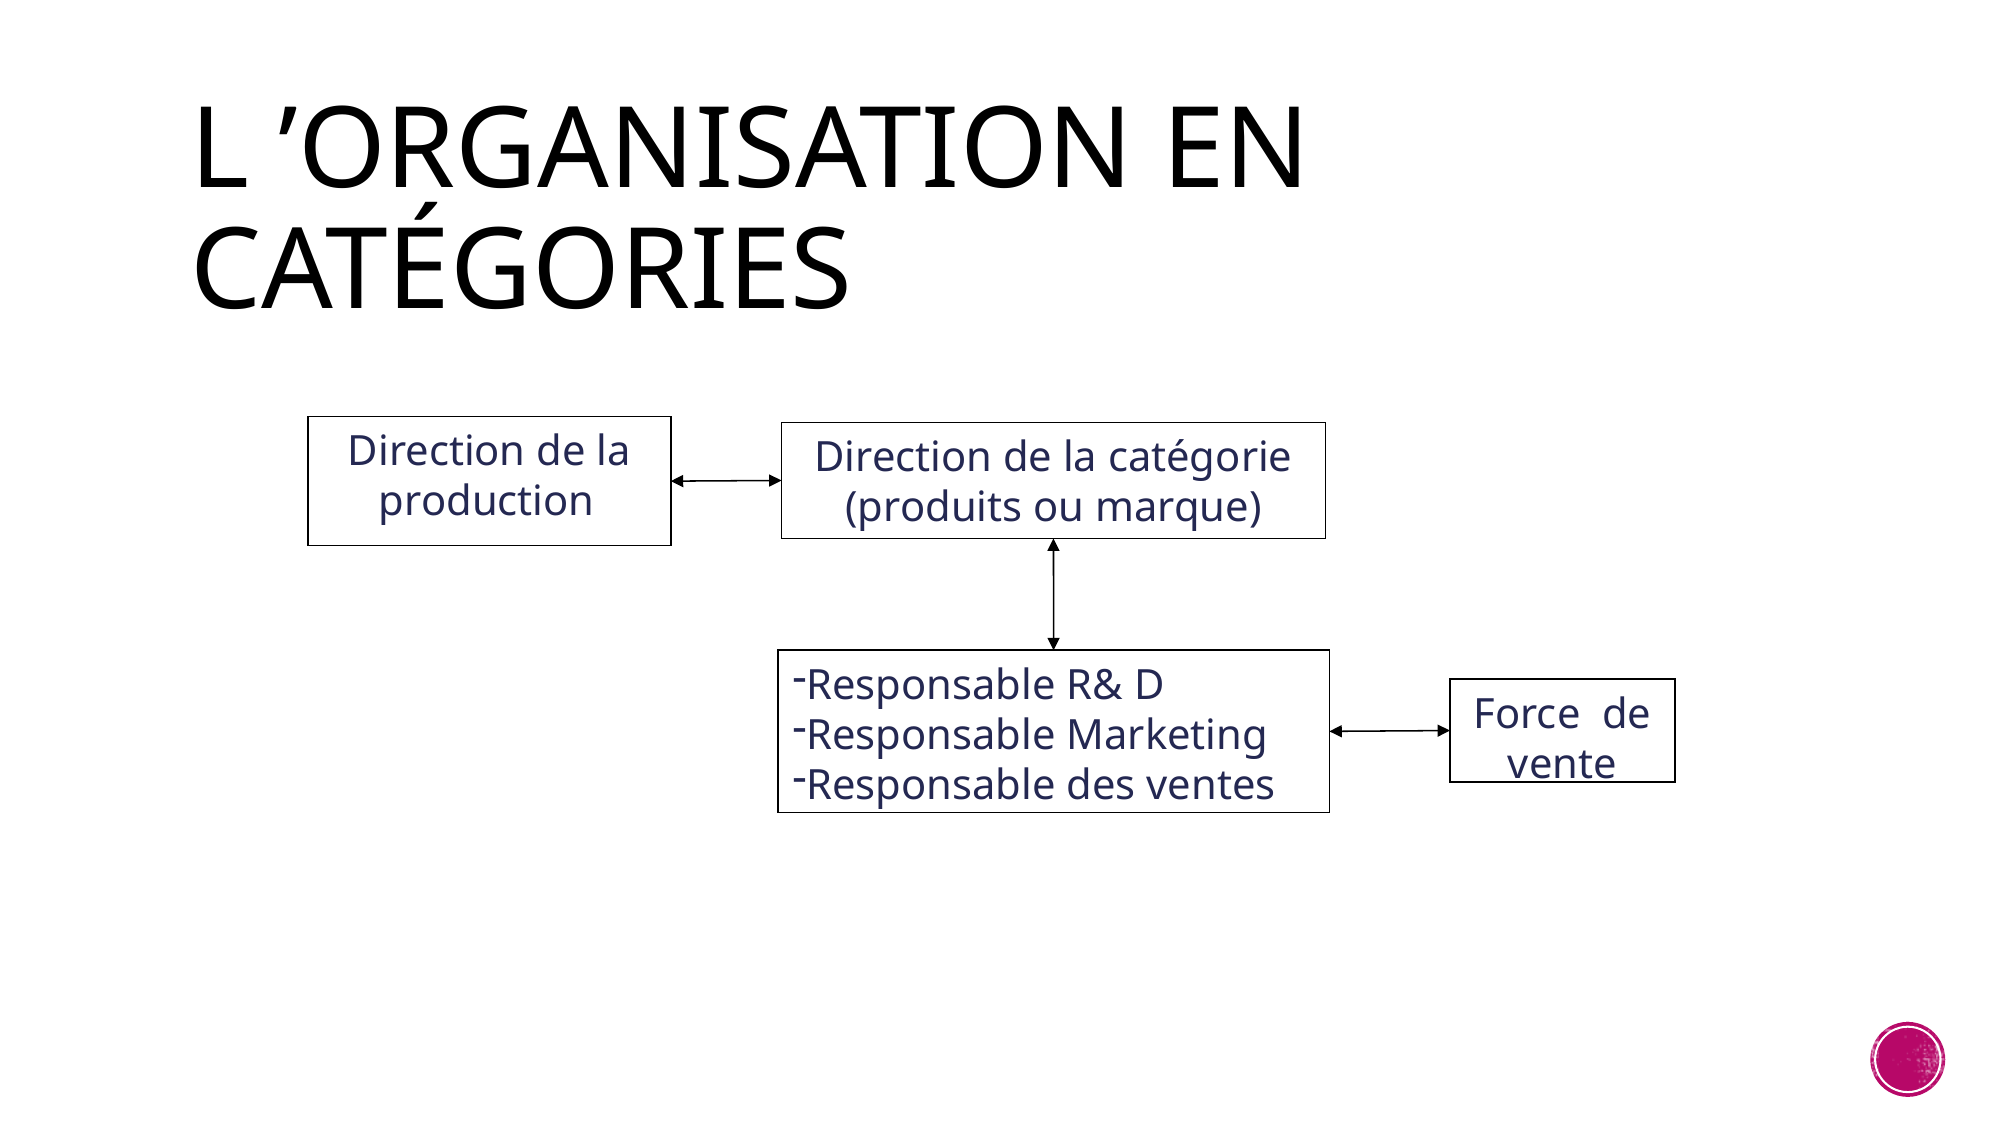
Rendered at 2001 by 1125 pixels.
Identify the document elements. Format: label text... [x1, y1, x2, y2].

text_box Responsable R& D Responsable Marketing Responsable des ventes [777, 650, 1330, 813]
text_box Direction de la production [308, 416, 671, 546]
text_box Direction de la catégorie (produits ou marque) [781, 422, 1326, 539]
text_box Force de vente [1449, 679, 1675, 782]
title L ’organisation en catégories [175, 79, 1826, 344]
